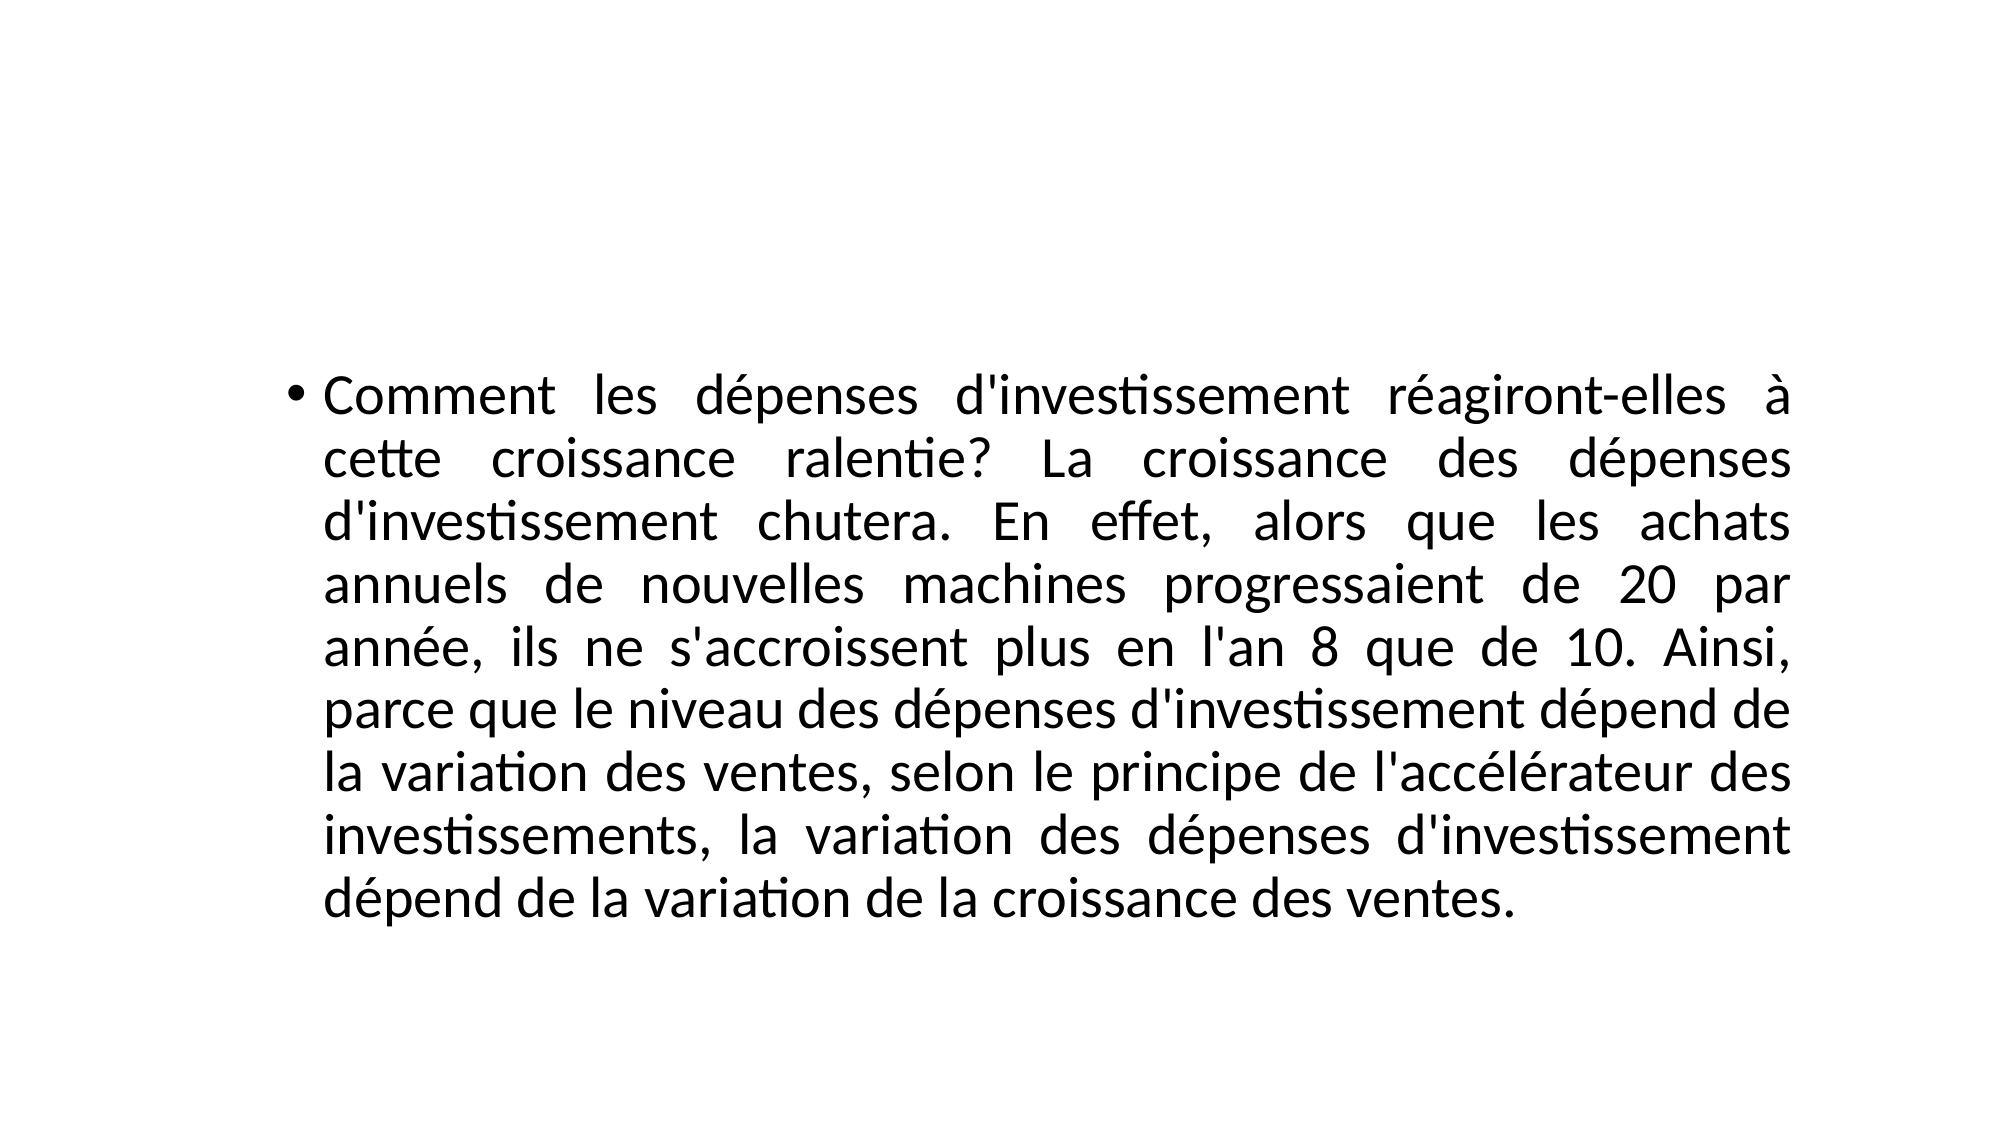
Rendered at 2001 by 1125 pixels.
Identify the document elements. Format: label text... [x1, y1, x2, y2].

list Comment les dépenses d'investissement réagiront-elles à cette croissance ralentie? La croissance des dépenses d'investissement chutera. En effet, alors que les achats annuels de nouvelles machines progressaient de 20 par année, ils ne s'accroissent plus en l'an 8 que de 10. Ainsi, parce que le niveau des dépenses d'investissement dépend de la variation des ventes, selon le principe de l'accélérateur des investissements, la variation des dépenses d'investissement dépend de la variation de la croissance des ventes. [271, 356, 1808, 1020]
